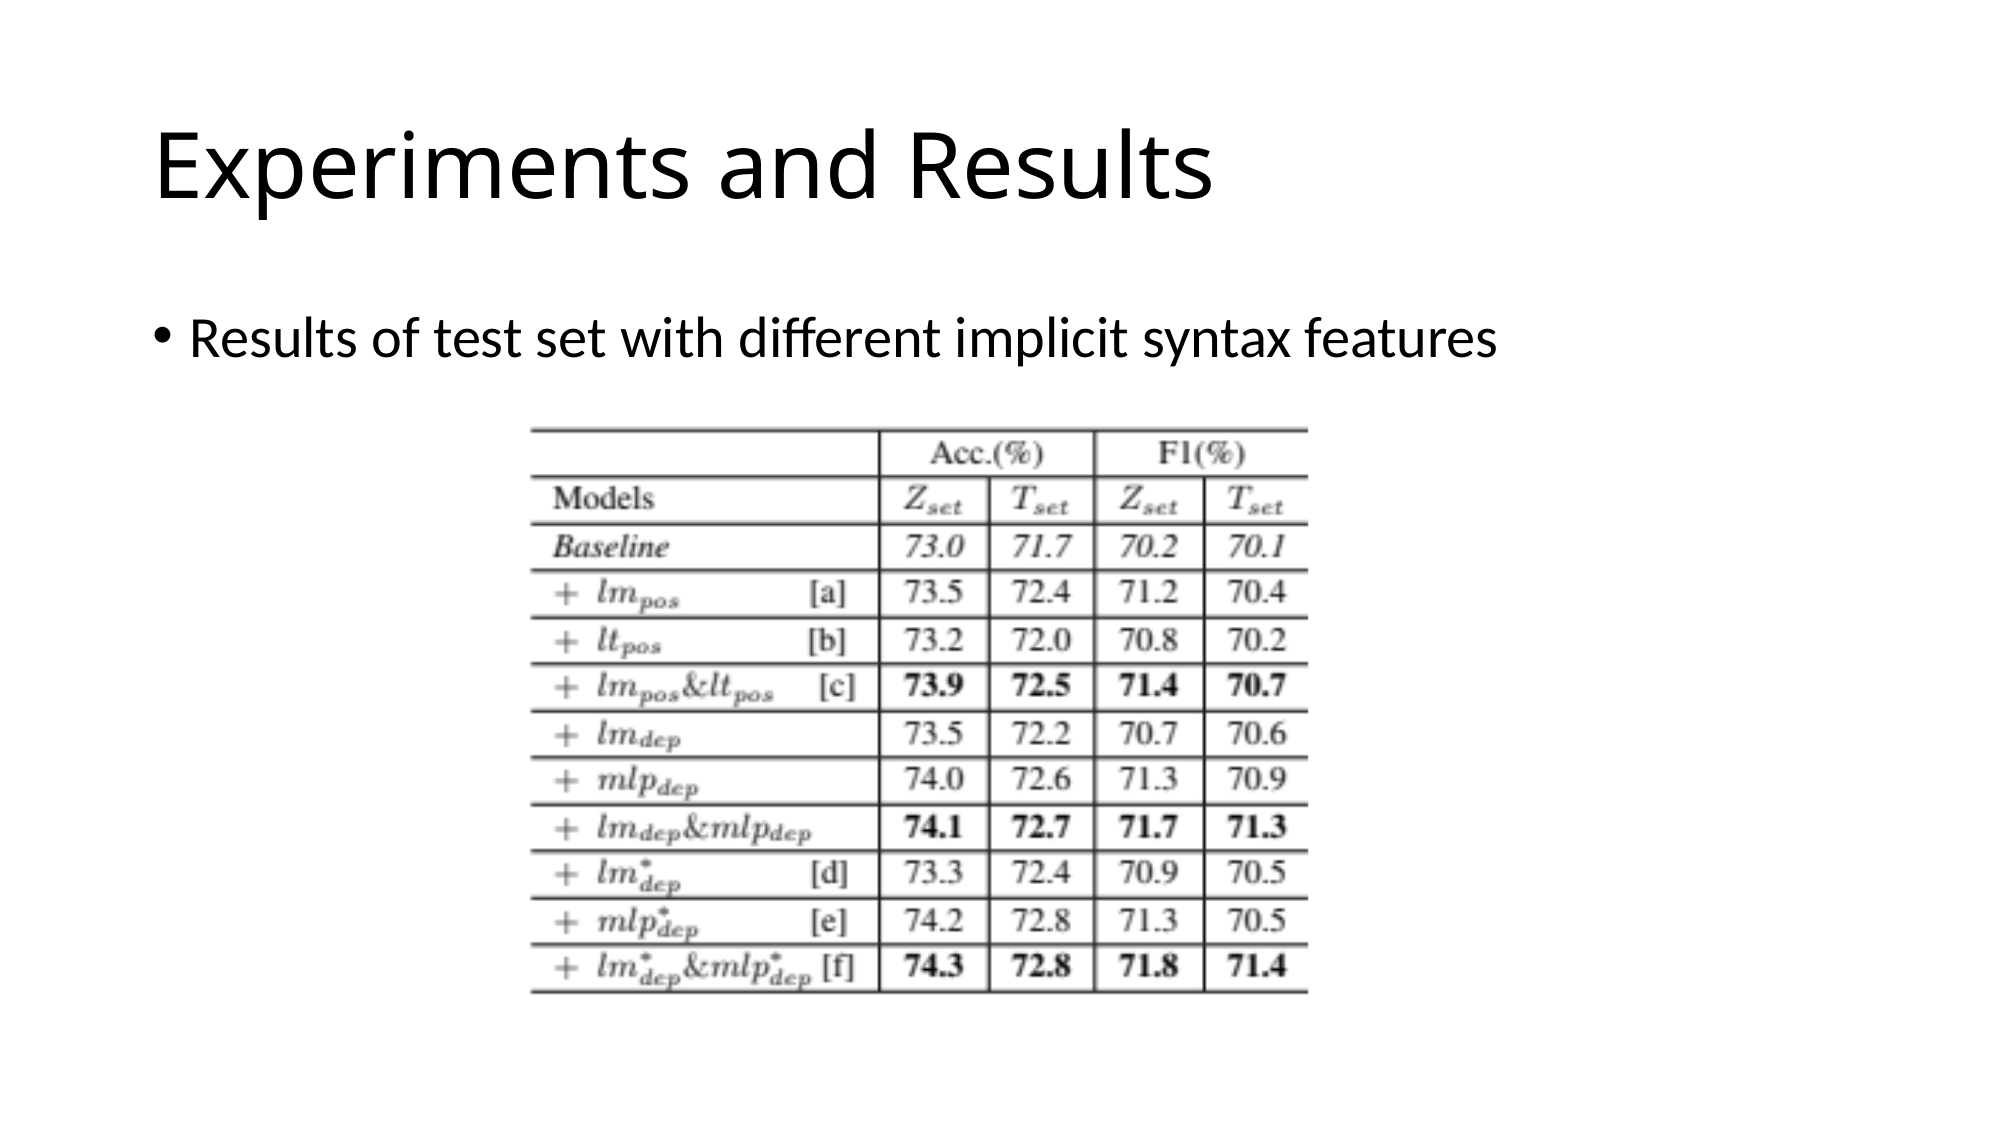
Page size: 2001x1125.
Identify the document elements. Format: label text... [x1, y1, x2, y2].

list Results of test set with different implicit syntax features [137, 299, 1863, 1014]
title Experiments and Results [137, 59, 1863, 278]
picture [520, 422, 1309, 997]
